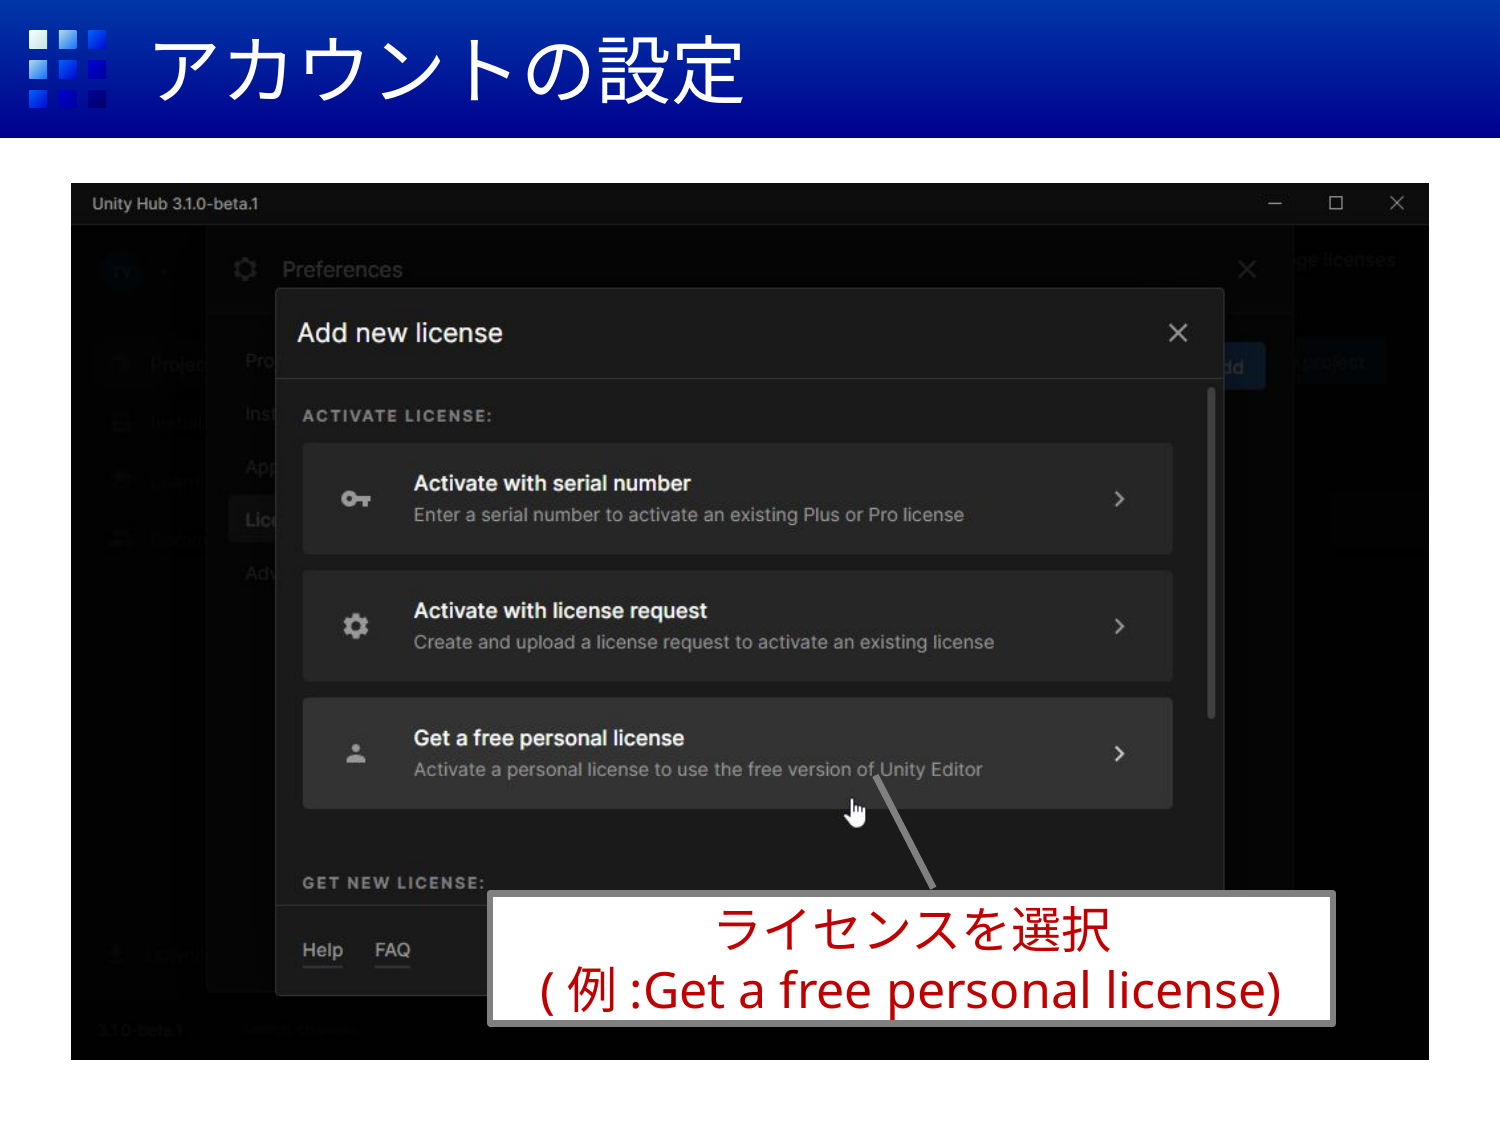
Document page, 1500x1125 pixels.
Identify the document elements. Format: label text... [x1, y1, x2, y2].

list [71, 183, 1429, 1060]
title アカウントの設定 [131, 21, 1455, 116]
